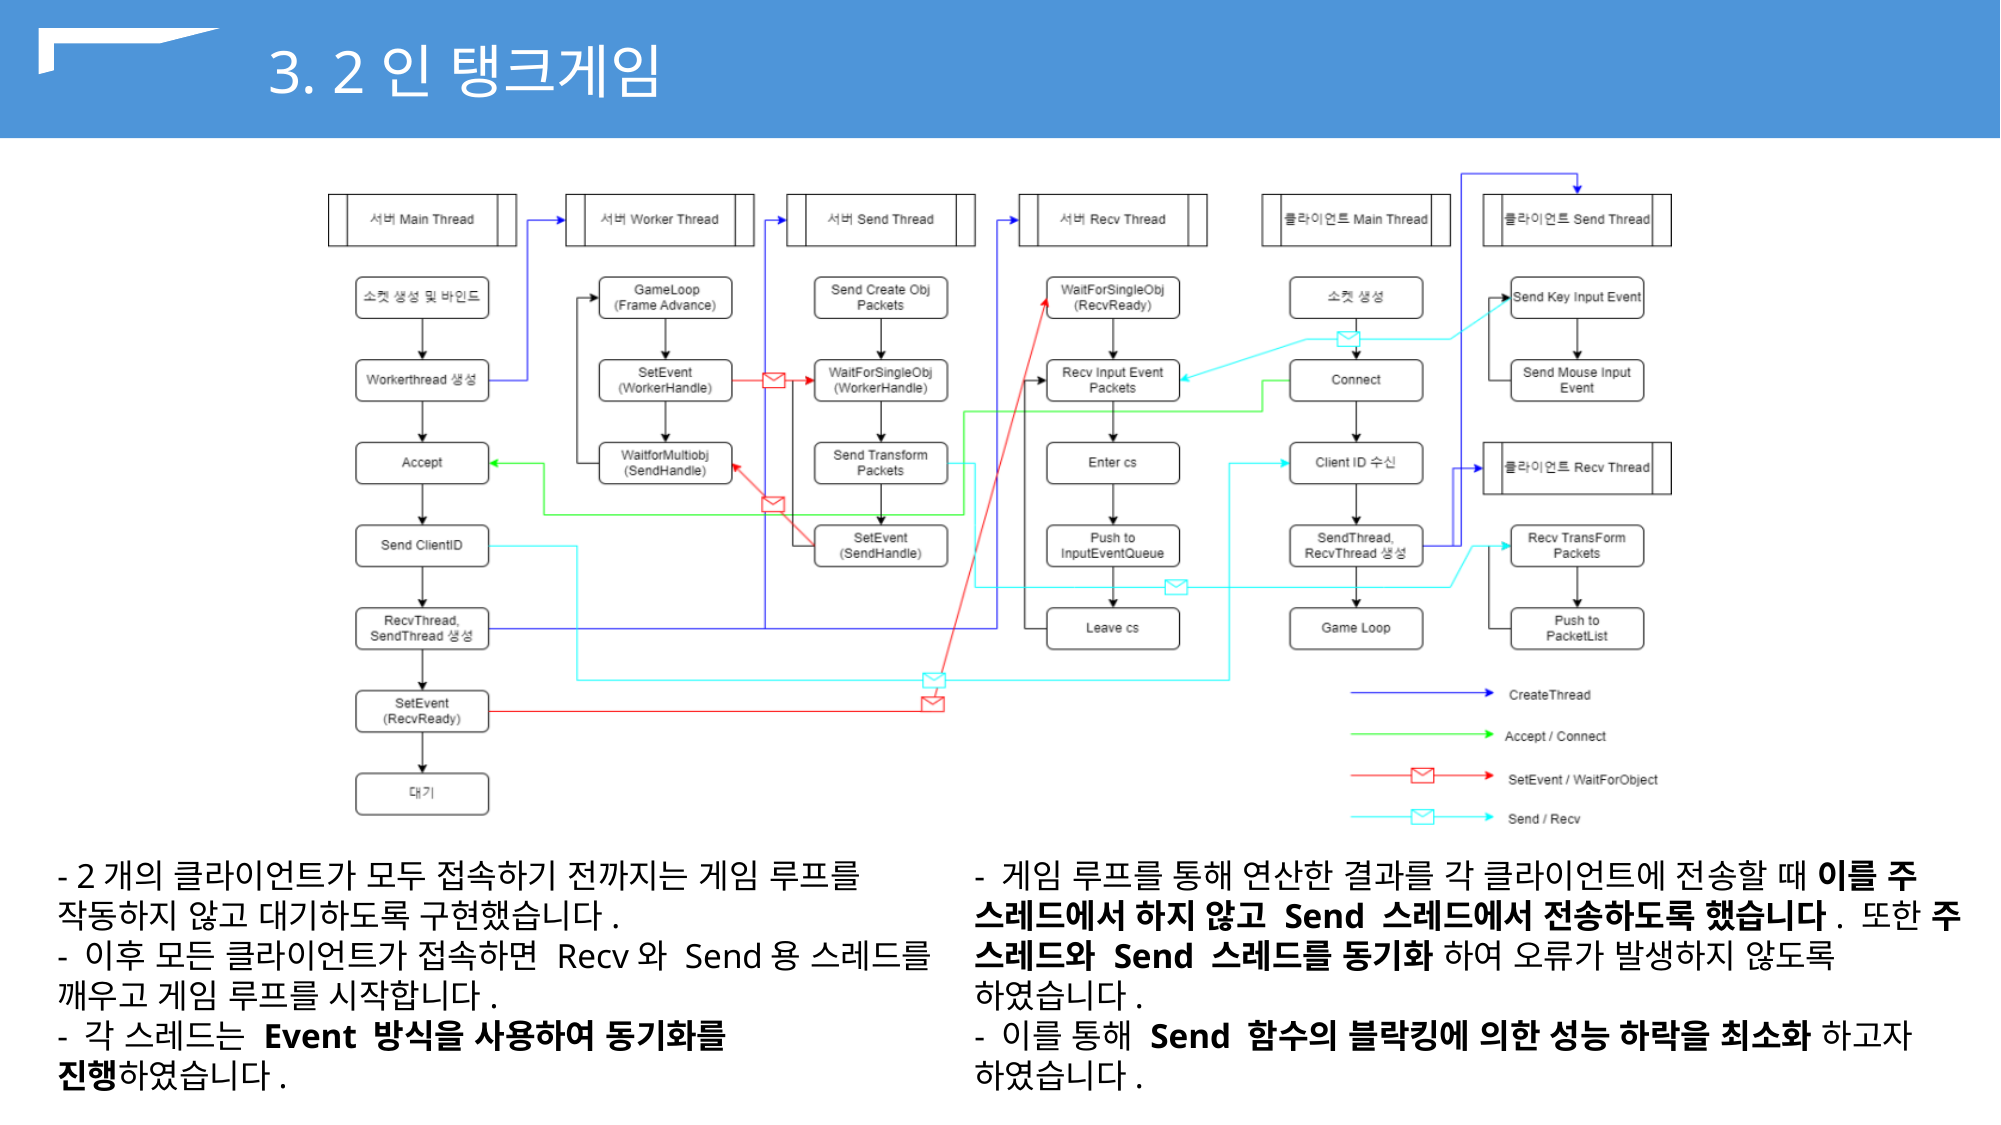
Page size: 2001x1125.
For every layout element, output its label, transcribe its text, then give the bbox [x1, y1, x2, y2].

text_box - 2개의 클라이언트가 모두 접속하기 전까지는 게임 루프를 작동하지 않고 대기하도록 구현했습니다. - 이후 모든 클라이언트가 접속하면 Recv와 Send용 스레드를 깨우고 게임 루프를 시작합니다. - 각 스레드는 Event 방식을 사용하여 동기화를 진행하였습니다. [42, 847, 960, 1125]
text_box [36, 26, 221, 77]
picture [328, 165, 1672, 837]
text_box 3. 2인 탱크게임 [253, 28, 1064, 113]
text_box - 게임 루프를 통해 연산한 결과를 각 클라이언트에 전송할 때 이를 주 스레드에서 하지 않고 Send 스레드에서 전송하도록 했습니다. 또한 주 스레드와 Send 스레드를 동기화 하여 오류가 발생하지 않도록 하였습니다. - 이를 통해 Send 함수의 블락킹에 의한 성능 하락을 최소화 하고자 하였습니다. [959, 847, 1986, 1103]
text_box [0, 0, 2000, 140]
